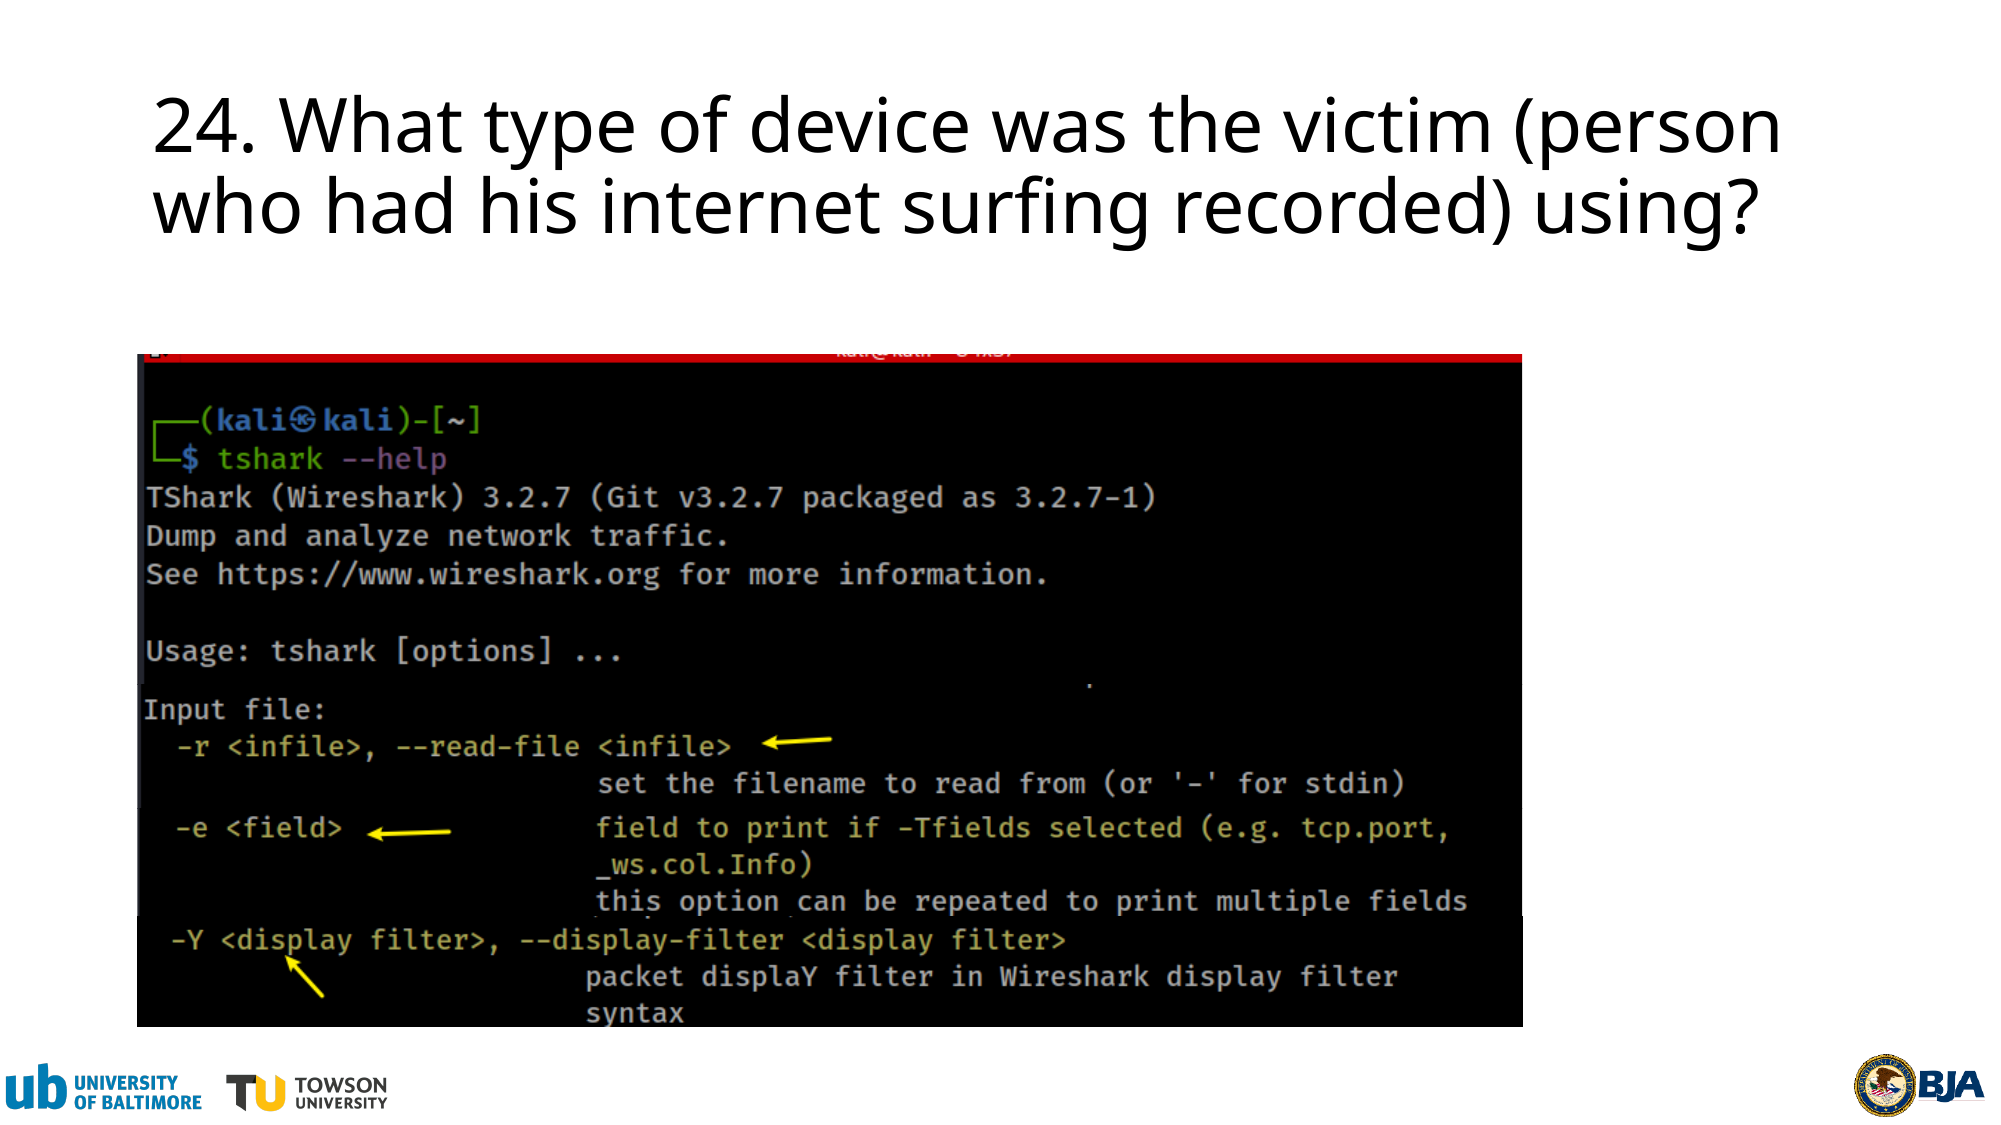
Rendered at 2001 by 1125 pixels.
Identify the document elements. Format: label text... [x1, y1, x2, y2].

picture [0, 1031, 407, 1125]
picture [1854, 1054, 1986, 1117]
picture [137, 354, 1523, 1027]
title 24. What type of device was the victim (person who had his internet surfing recorded) using? [137, 59, 1863, 278]
